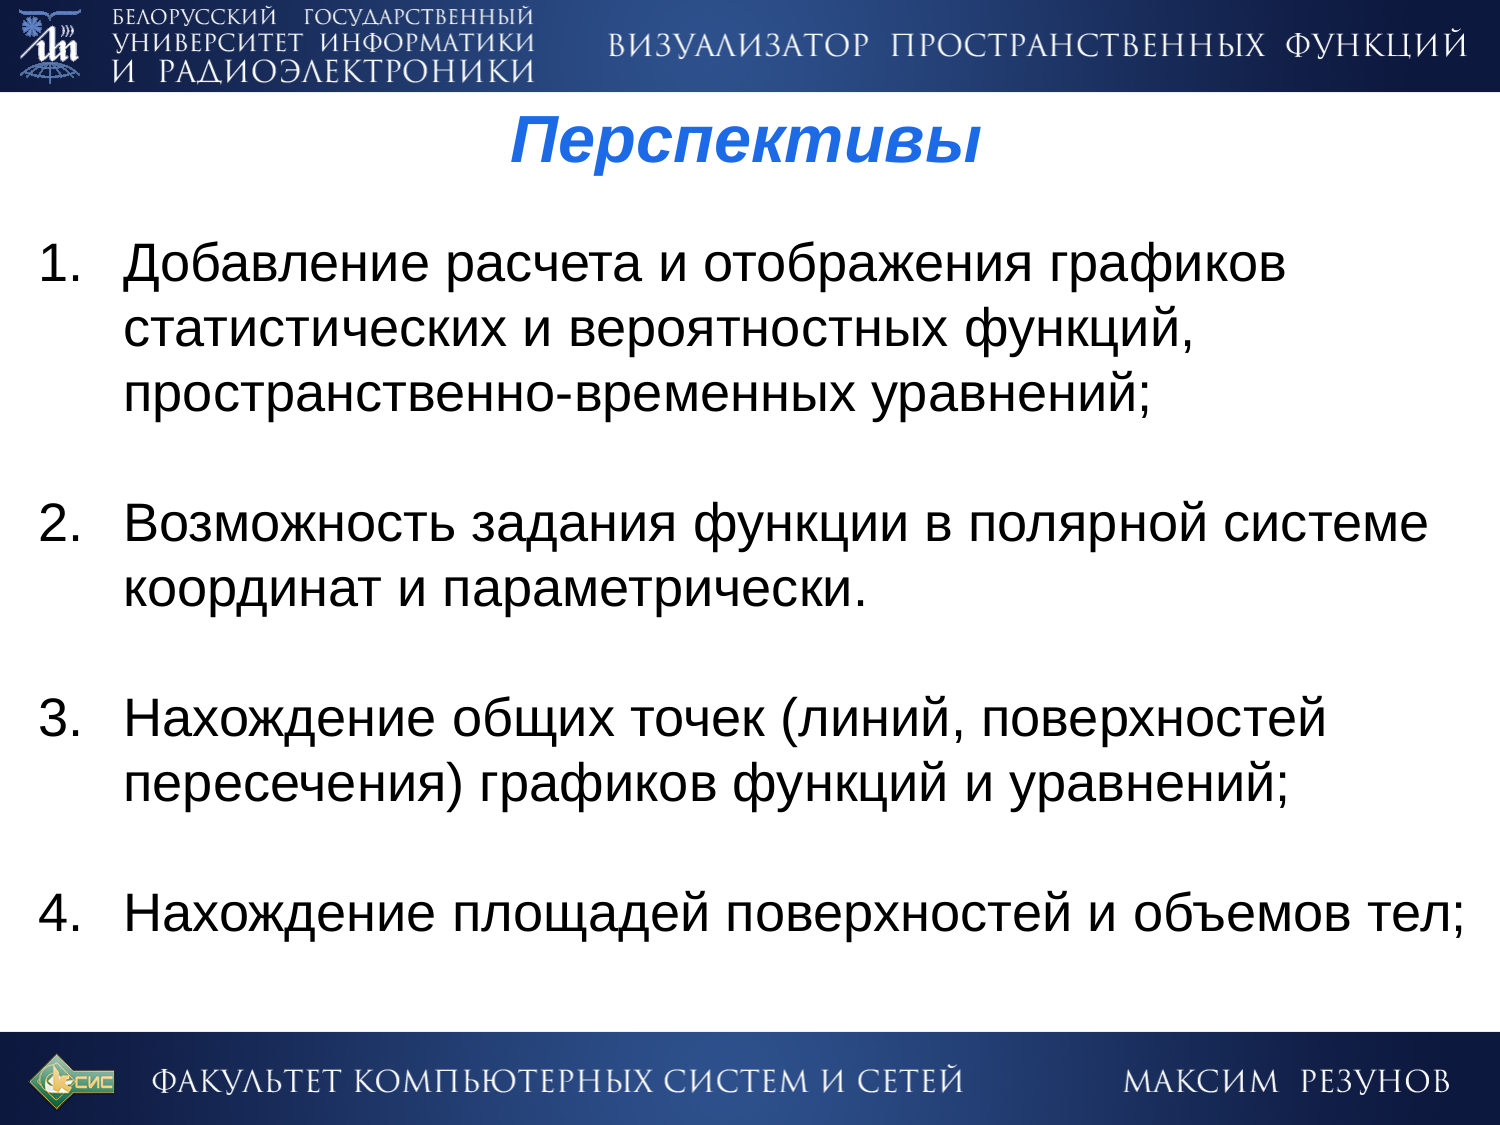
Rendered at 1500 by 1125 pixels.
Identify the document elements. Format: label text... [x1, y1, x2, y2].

text_box Добавление расчета и отображения графиков статистических и вероятностных функций, пространственно-временных уравнений; Возможность задания функции в полярной системе координат и параметрически. Нахождение общих точек (линий, поверхностей пересечения) графиков функций и уравнений; Нахождение площадей поверхностей и объемов тел; [24, 220, 1500, 950]
text_box Перспективы [495, 88, 998, 184]
picture [0, 0, 1500, 1125]
